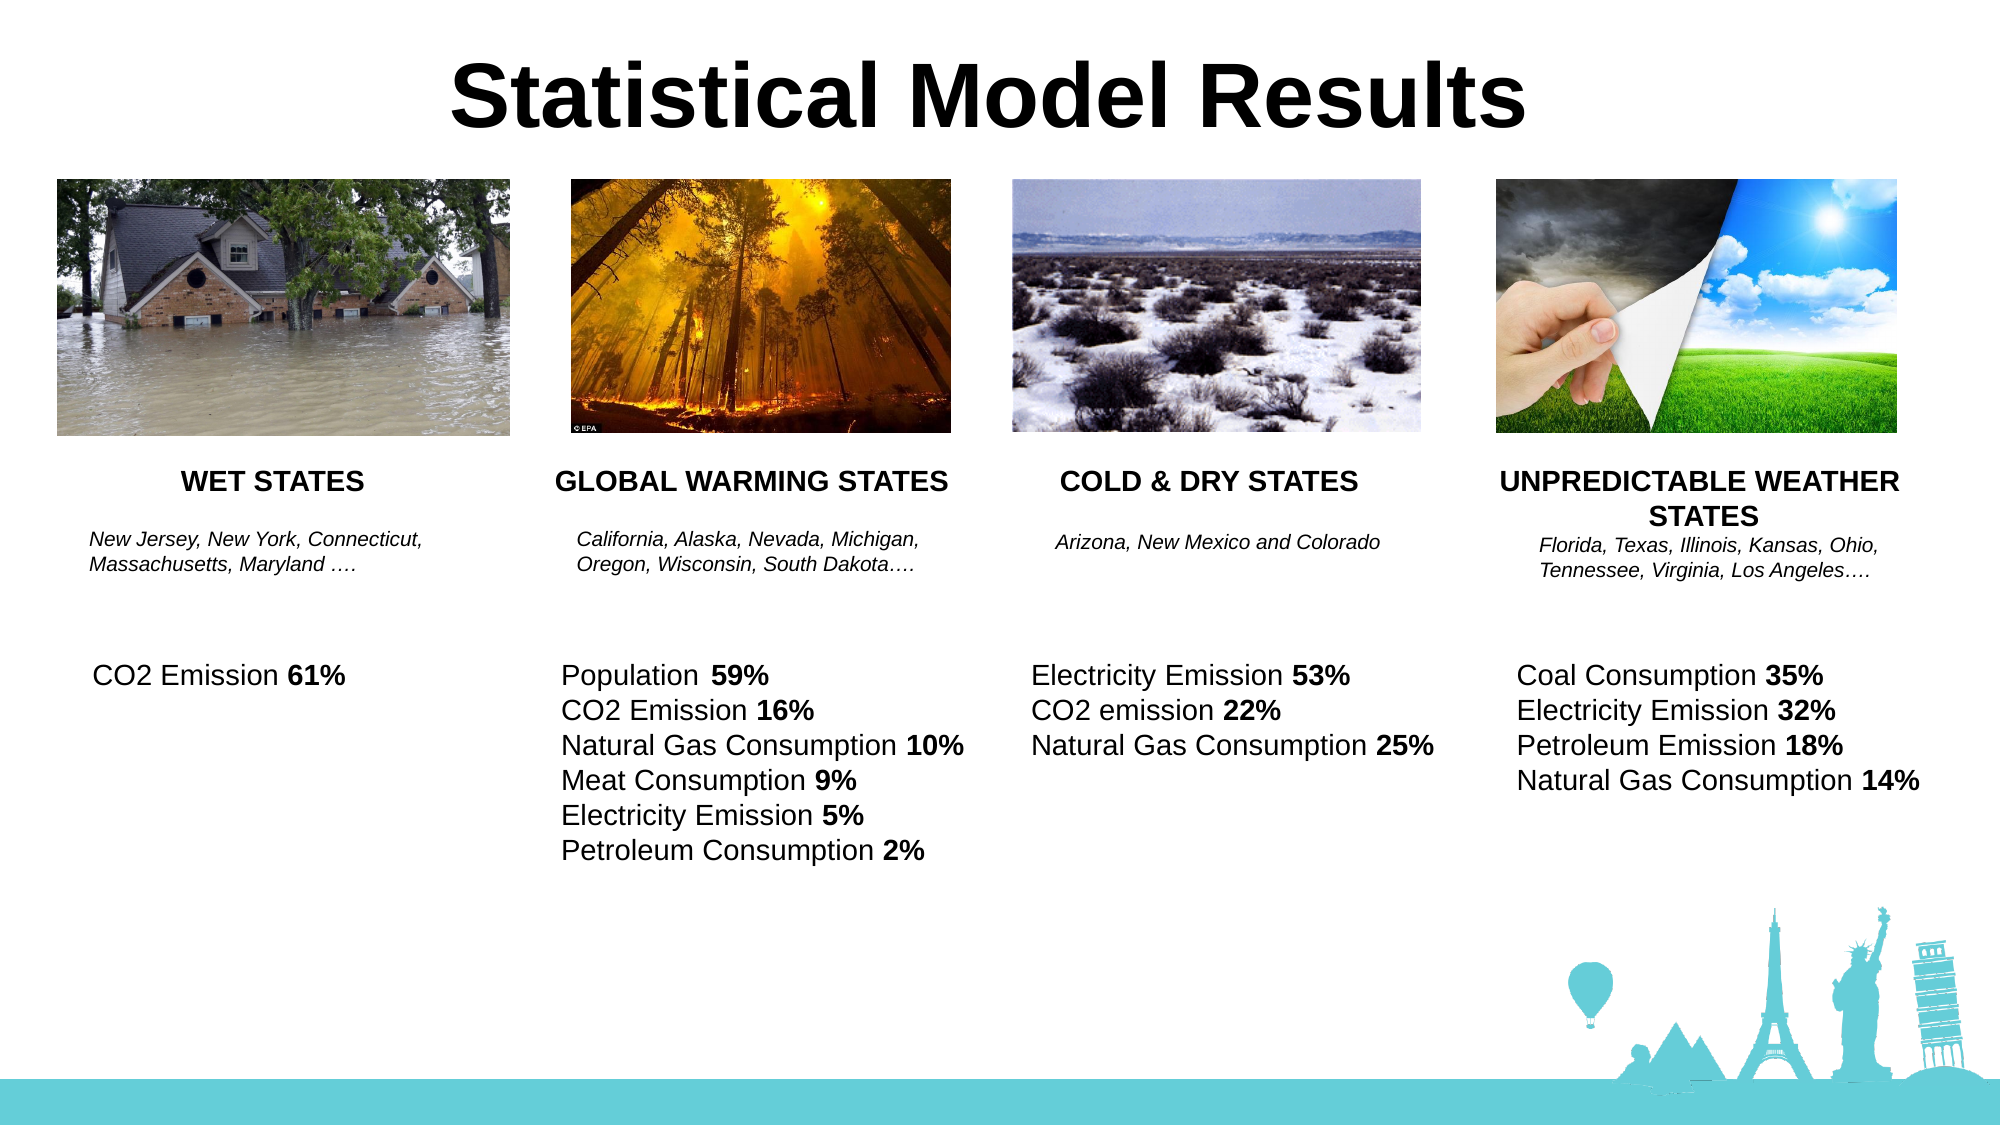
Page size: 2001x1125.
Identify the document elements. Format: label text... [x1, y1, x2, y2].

picture [1733, 908, 1816, 1083]
picture [57, 179, 511, 436]
picture [1496, 179, 1897, 433]
text_box Electricity Emission 53% CO2 emission 22% Natural Gas Consumption 25% [1016, 648, 1452, 769]
text_box Population 59% CO2 Emission 16% Natural Gas Consumption 10% Meat Consumption 9% Electricity Emission 5% Petroleum Consumption 2% [545, 648, 982, 874]
text_box COLD & DRY STATES [1044, 454, 1383, 505]
text_box GLOBAL WARMING STATES [539, 454, 974, 505]
text_box New Jersey, New York, Connecticut, Massachusetts, Maryland …. [74, 517, 451, 583]
text_box CO2 Emission 61% [77, 648, 371, 699]
text_box Florida, Texas, Illinois, Kansas, Ohio, Tennessee, Virginia, Los Angeles…. [1524, 523, 1900, 589]
picture [571, 179, 951, 433]
list Statistical Model Results [53, 38, 1952, 157]
text_box Coal Consumption 35% Electricity Emission 32% Petroleum Emission 18% Natural Gas Consumption 14% [1501, 648, 1941, 804]
picture [1899, 940, 1990, 1086]
text_box California, Alaska, Nevada, Michigan, Oregon, Wisconsin, South Dakota…. [561, 517, 940, 583]
text_box UNPREDICTABLE WEATHER STATES [1480, 454, 1929, 540]
picture [1830, 906, 1893, 1083]
text_box WET STATES [165, 454, 385, 505]
picture [1568, 962, 1727, 1096]
text_box Arizona, New Mexico and Colorado [1040, 520, 1400, 561]
picture [1012, 179, 1422, 432]
